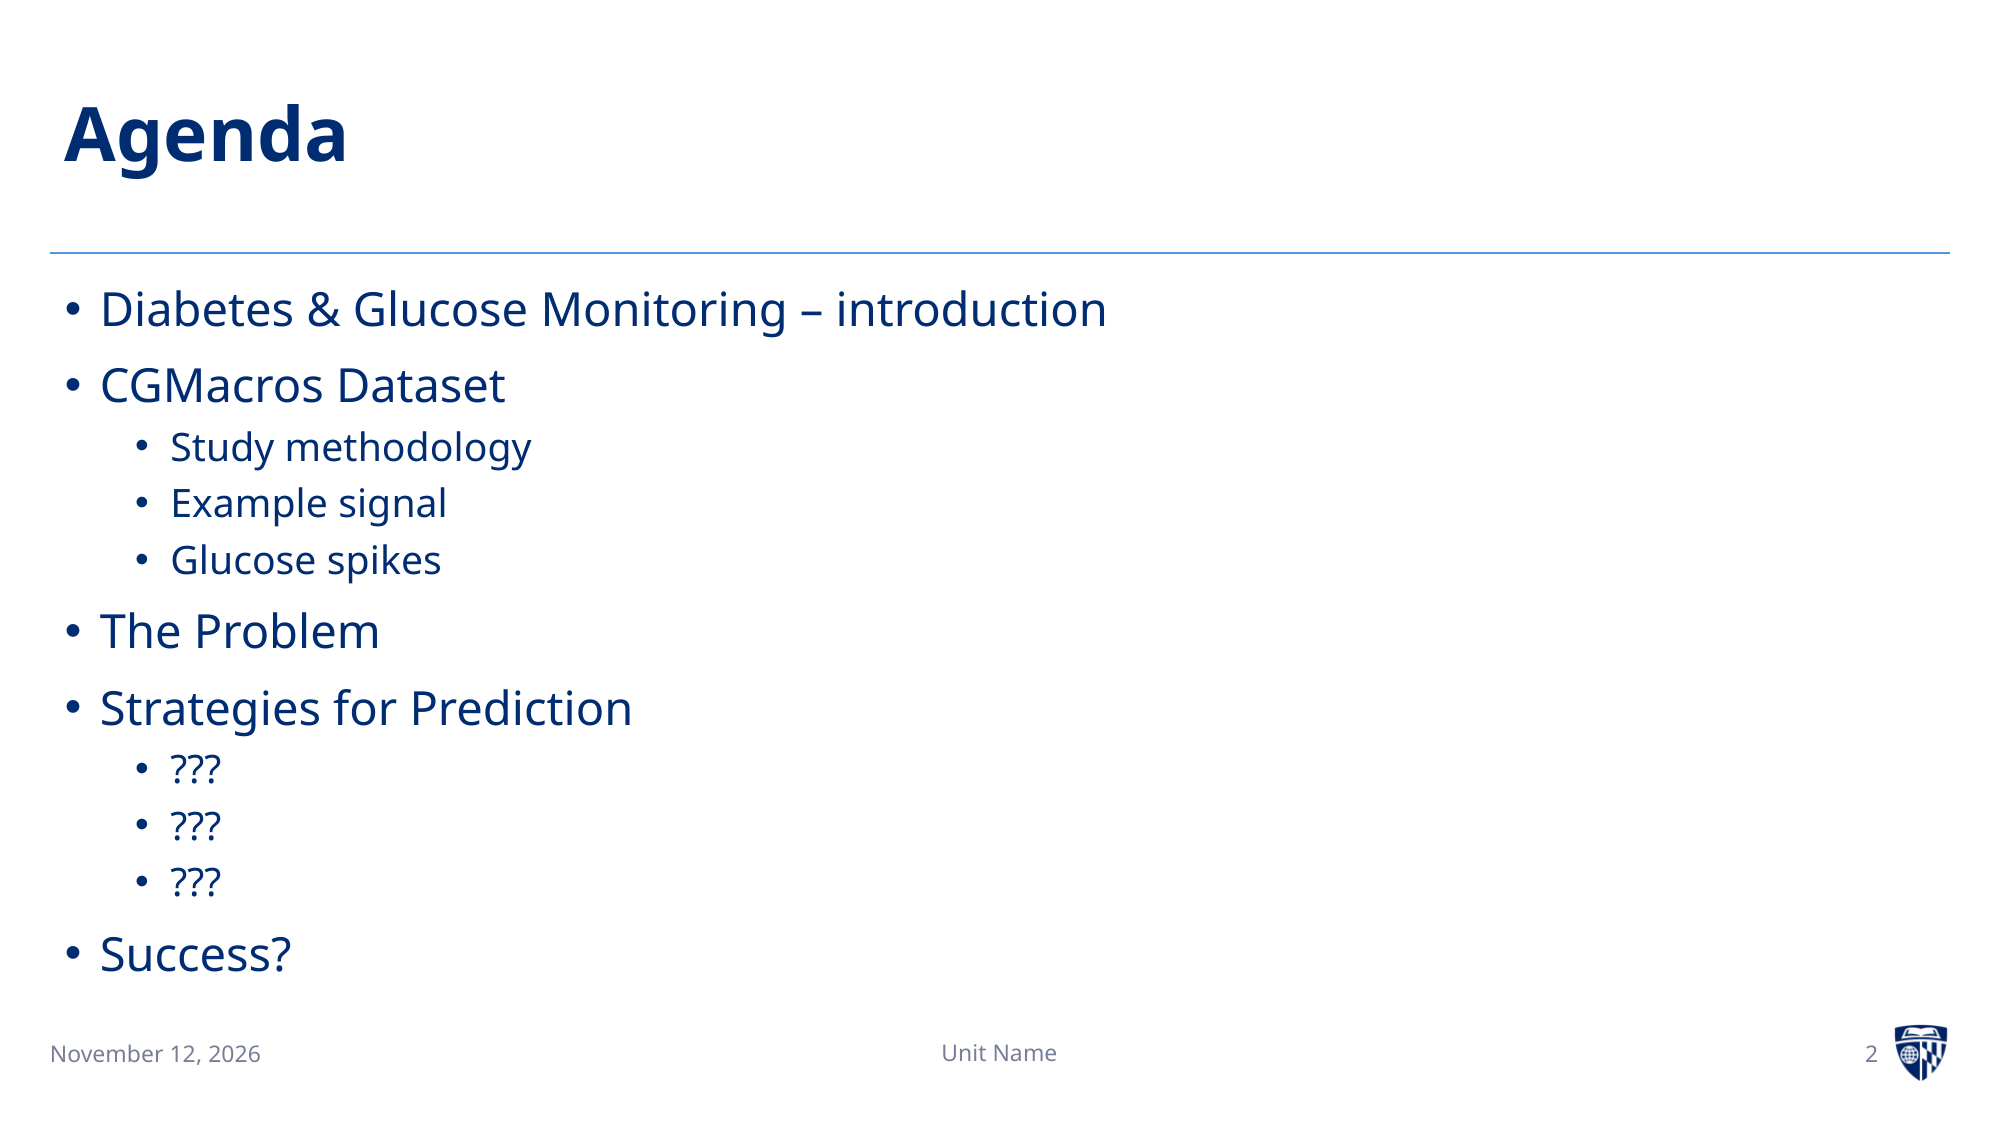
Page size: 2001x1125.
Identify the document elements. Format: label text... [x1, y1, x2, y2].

slide_number 2 [1676, 1025, 1879, 1085]
title Agenda [49, 40, 1951, 234]
picture [1892, 1022, 1951, 1085]
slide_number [49, 1025, 324, 1085]
list Diabetes & Glucose Monitoring – introduction CGMacros Dataset Study methodology Example signal Glucose spikes The Problem Strategies for Prediction ??? ??? ??? Success? [49, 272, 1951, 994]
footer Unit Name [432, 1024, 1567, 1085]
